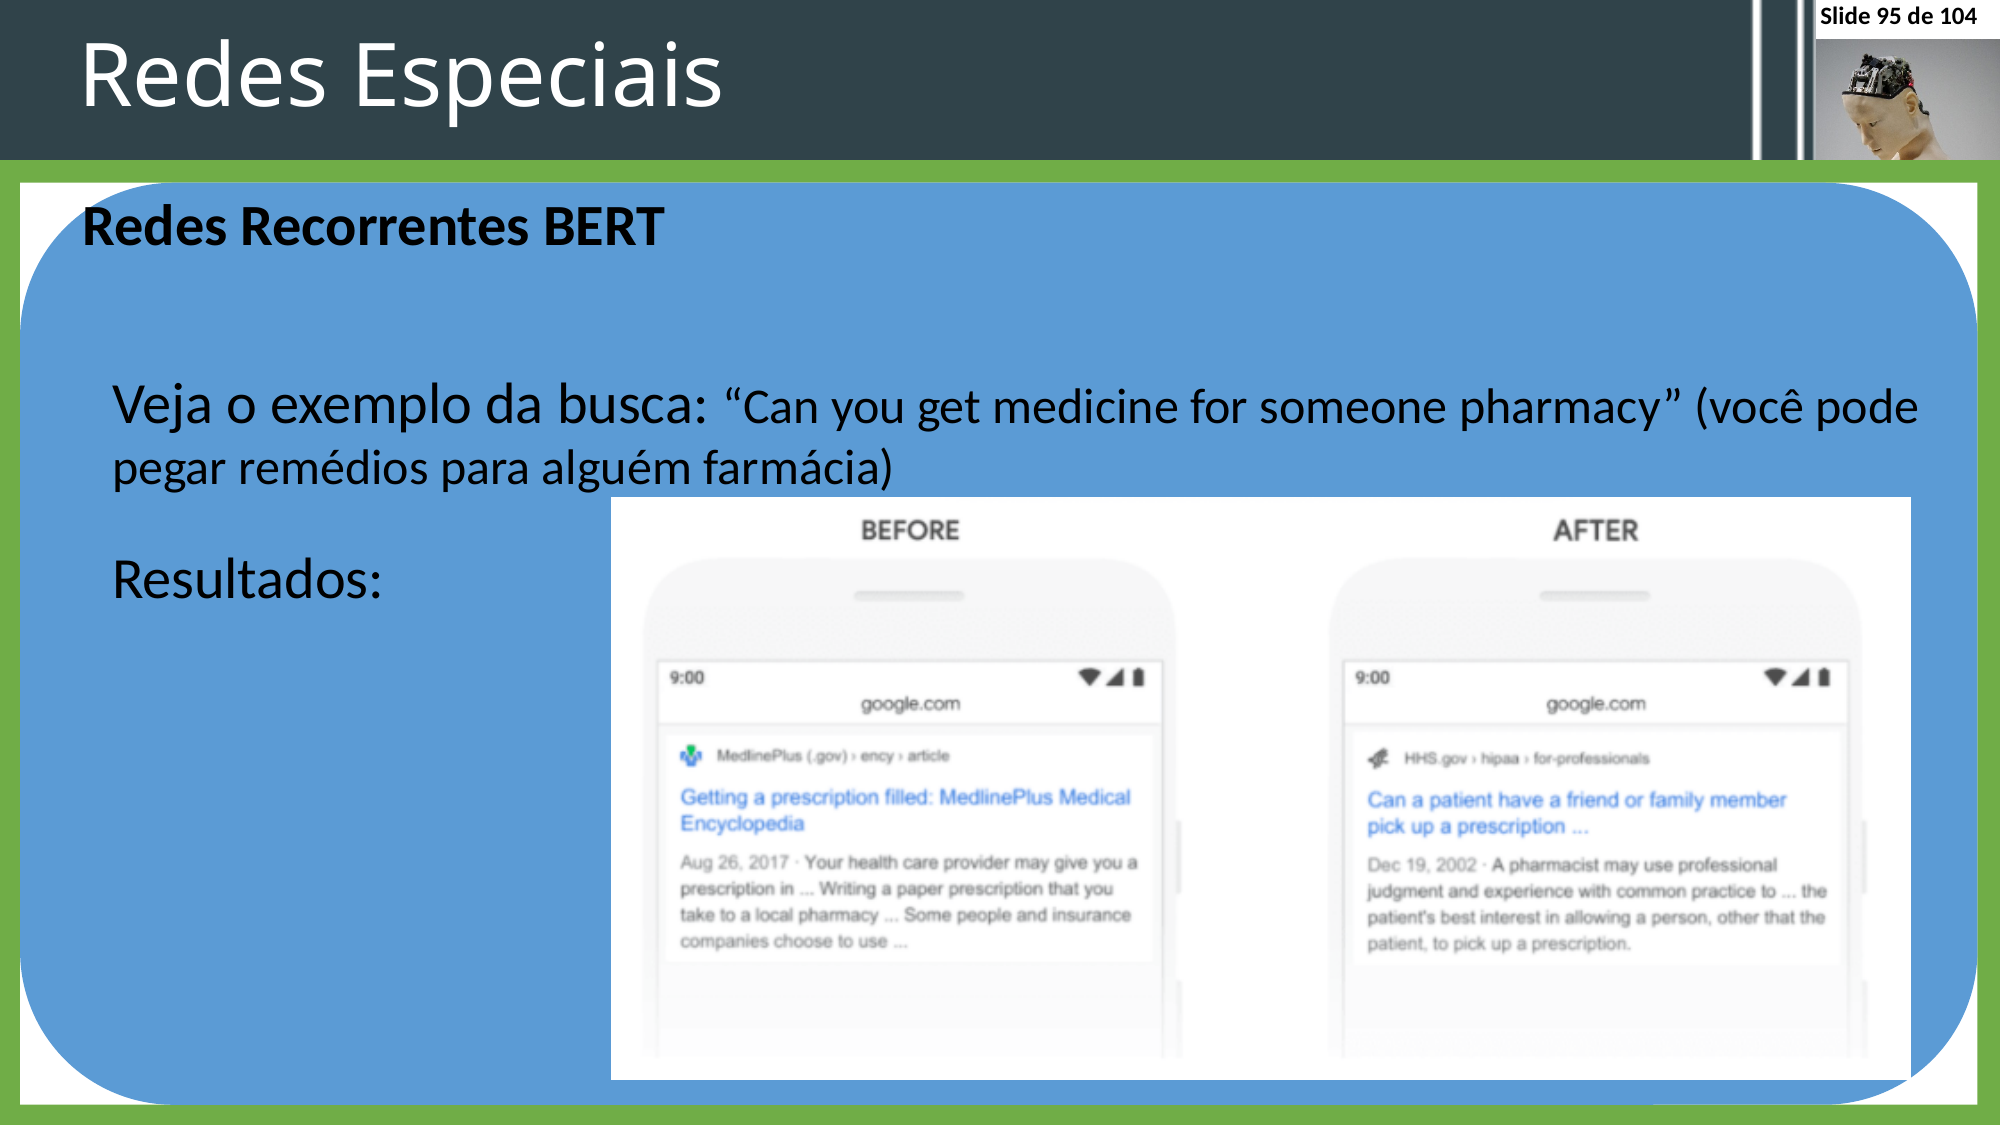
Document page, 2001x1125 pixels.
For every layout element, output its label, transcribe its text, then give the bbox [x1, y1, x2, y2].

text_box [133, 181, 1864, 187]
text_box [1844, 182, 1978, 315]
text_box [19, 969, 157, 1106]
text_box Veja o exemplo da busca: “Can you get medicine for someone pharmacy” (você pode pegar remédios para alguém farmácia) Resultados: [97, 357, 1938, 618]
text_box [0, 159, 2000, 1125]
picture [611, 497, 1911, 1080]
text_box [1840, 973, 1978, 1106]
list Redes Recorrentes BERT [67, 187, 1939, 325]
text_box [19, 182, 153, 319]
text_box [19, 224, 1979, 1106]
picture [0, 0, 2000, 161]
